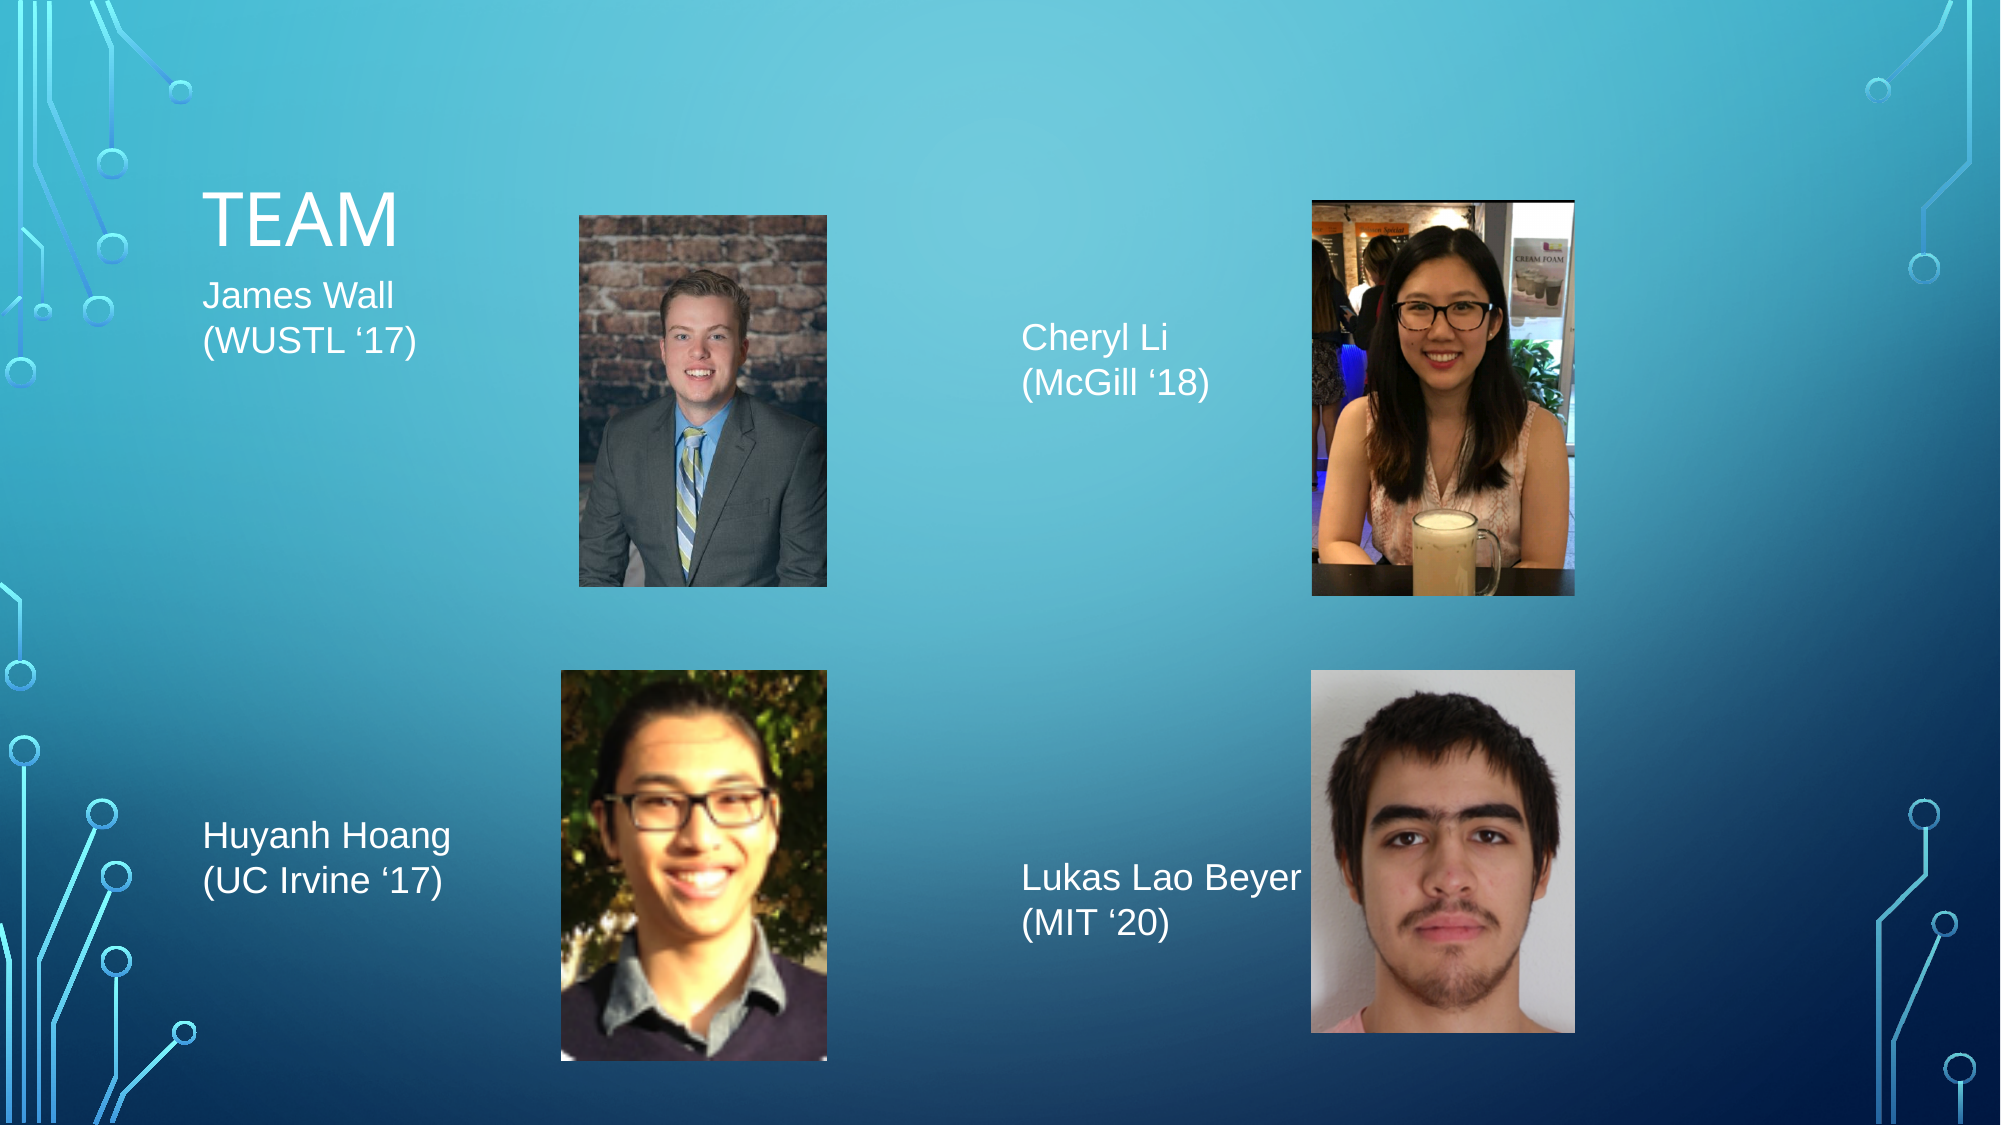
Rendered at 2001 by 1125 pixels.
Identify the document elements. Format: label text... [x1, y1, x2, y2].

text_box Cheryl Li (McGill ‘18) Lukas Lao Beyer (MIT ‘20) [1006, 305, 1641, 951]
picture [579, 215, 828, 587]
picture [1311, 200, 1575, 596]
picture [561, 670, 828, 1061]
list James Wall (WUSTL ‘17) Huyanh Hoang (UC Irvine ‘17) [187, 259, 1058, 912]
picture [1311, 670, 1575, 1033]
title team [187, 101, 1813, 344]
